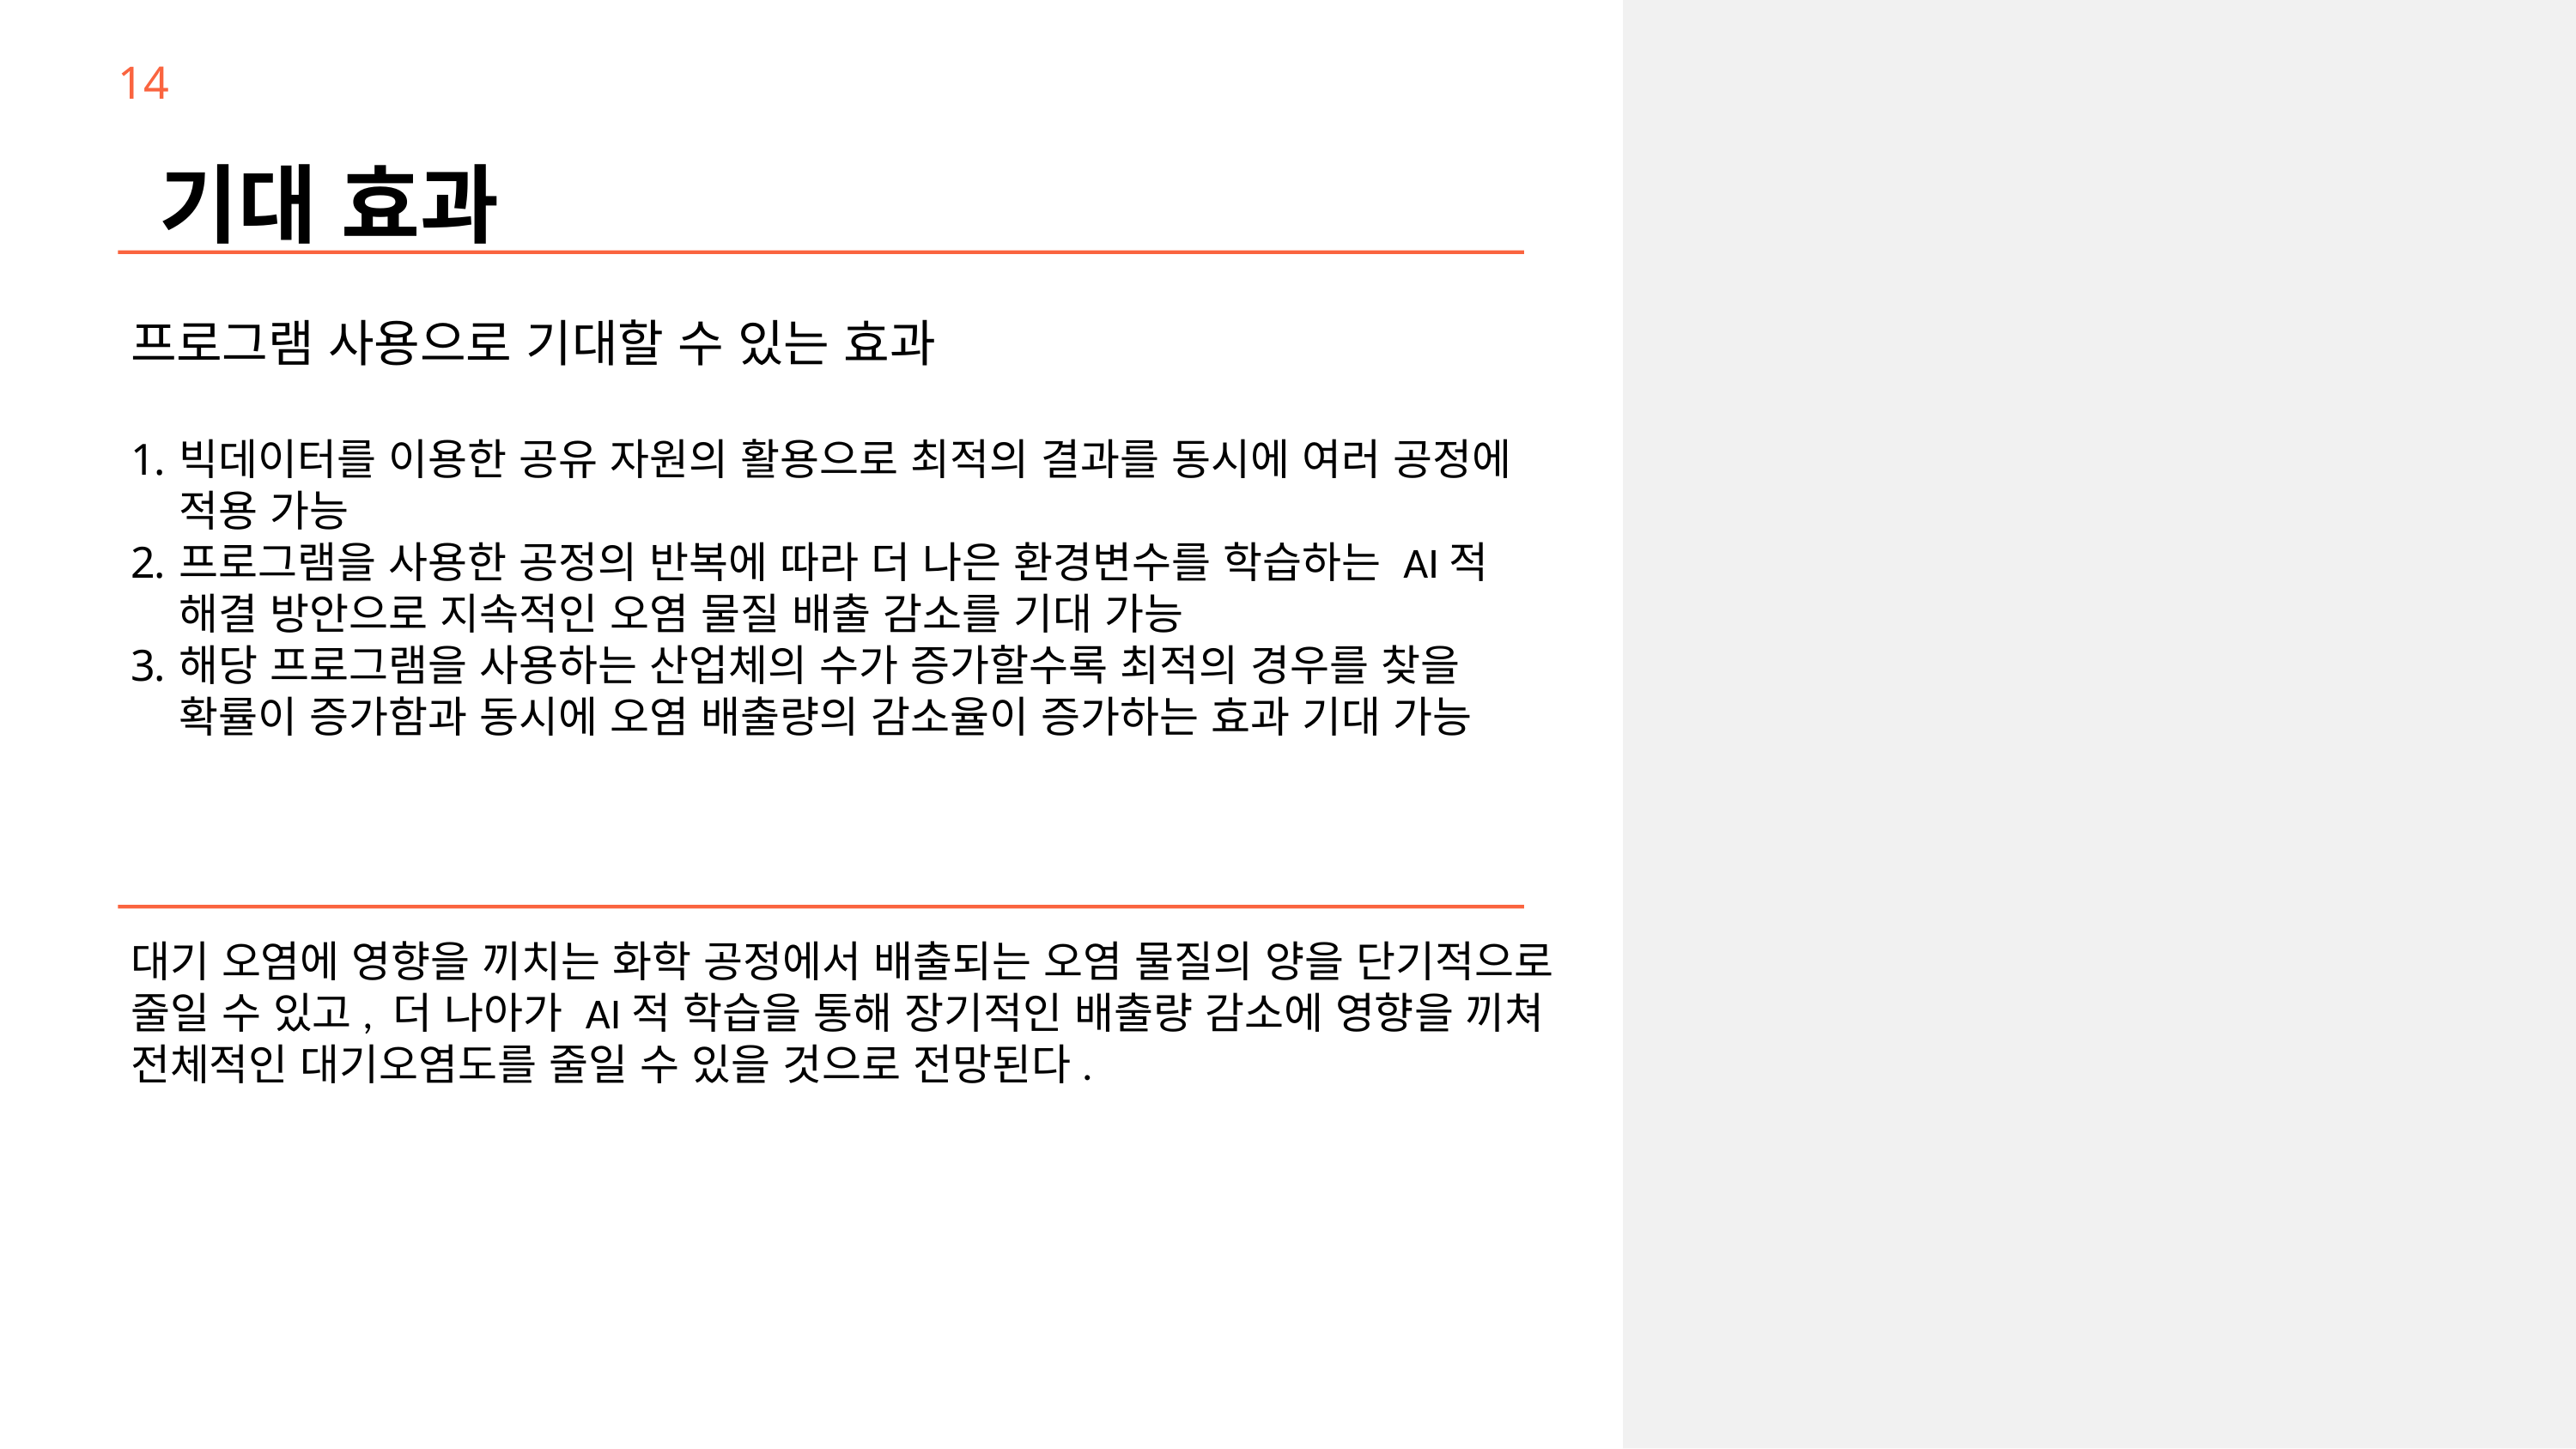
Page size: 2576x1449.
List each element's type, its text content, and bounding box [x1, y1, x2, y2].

text_box [1623, 0, 2576, 1449]
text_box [118, 99, 1232, 399]
text_box 14 [118, 58, 198, 98]
text_box 프로그램 사용으로 기대할 수 있는 효과 빅데이터를 이용한 공유 자원의 활용으로 최적의 결과를 동시에 여러 공정에 적용 가능 프로그램을 사용한 공정의 반복에 따라 더 나은 환경변수를 학습하는 AI적 해결 방안으로 지속적인 오염 물질 배출 감소를 기대 가능 해당 프로그램을 사용하는 산업체의 수가 증가할수록 최적의 경우를 찾을 확률이 증가함과 동시에 오염 배출량의 감소율이 증가하는 효과 기대 가능 대기 오염에 영향을 끼치는 화학 공정에서 배출되는 오염 물질의 양을 단기적으로 줄일 수 있고, 더 나아가 AI적 학습을 통해 장기적인 배출량 감소에 영향을 끼쳐 전체적인 대기오염도를 줄일 수 있을 것으로 전망된다. [118, 306, 1589, 1134]
